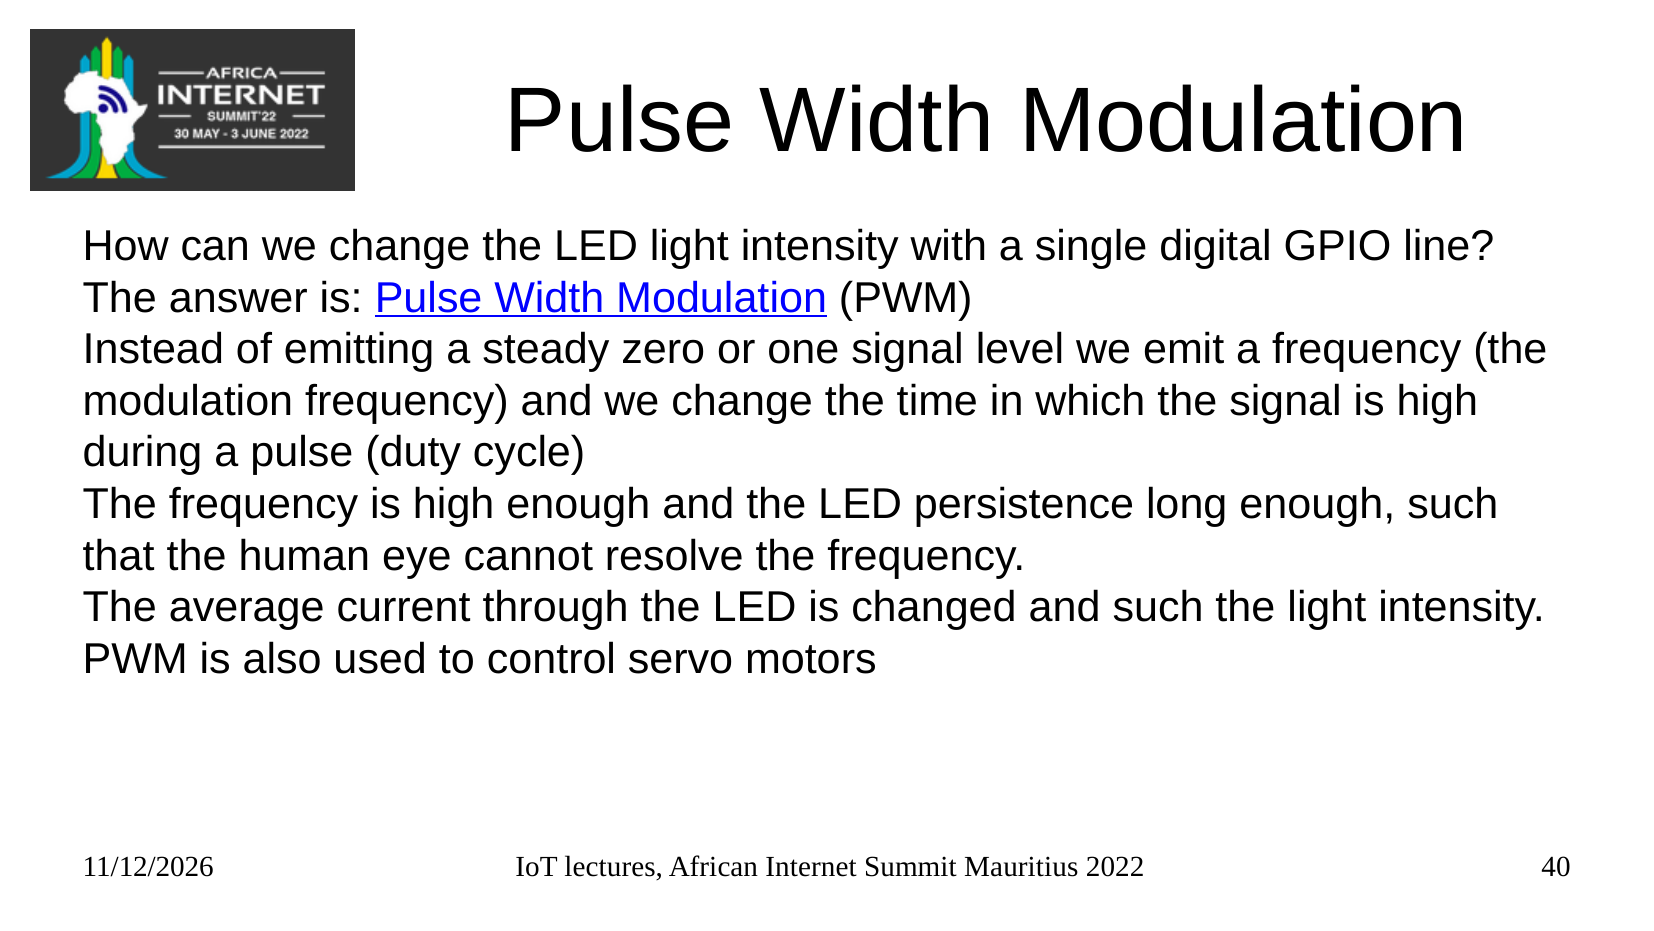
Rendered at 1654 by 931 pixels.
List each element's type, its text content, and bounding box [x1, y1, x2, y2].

slide_number 40 [1185, 847, 1571, 912]
footer IoT lectures, African Internet Summit Mauritius 2022 [509, 847, 1152, 912]
title Pulse Width Modulation [403, 37, 1571, 193]
picture [30, 29, 355, 191]
list How can we change the LED light intensity with a single digital GPIO line? The answer is: Pulse Width Modulation (PWM) Instead of emitting a steady zero or one signal level we emit a frequency (the modulation frequency) and we change the time in which the signal is high during a pulse (duty cycle) The frequency is high enough and the LED persistence long enough, such that the human eye cannot resolve the frequency. The average current through the LED is changed and such the light intensity. PWM is also used to control servo motors [82, 217, 1571, 757]
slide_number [82, 847, 468, 912]
